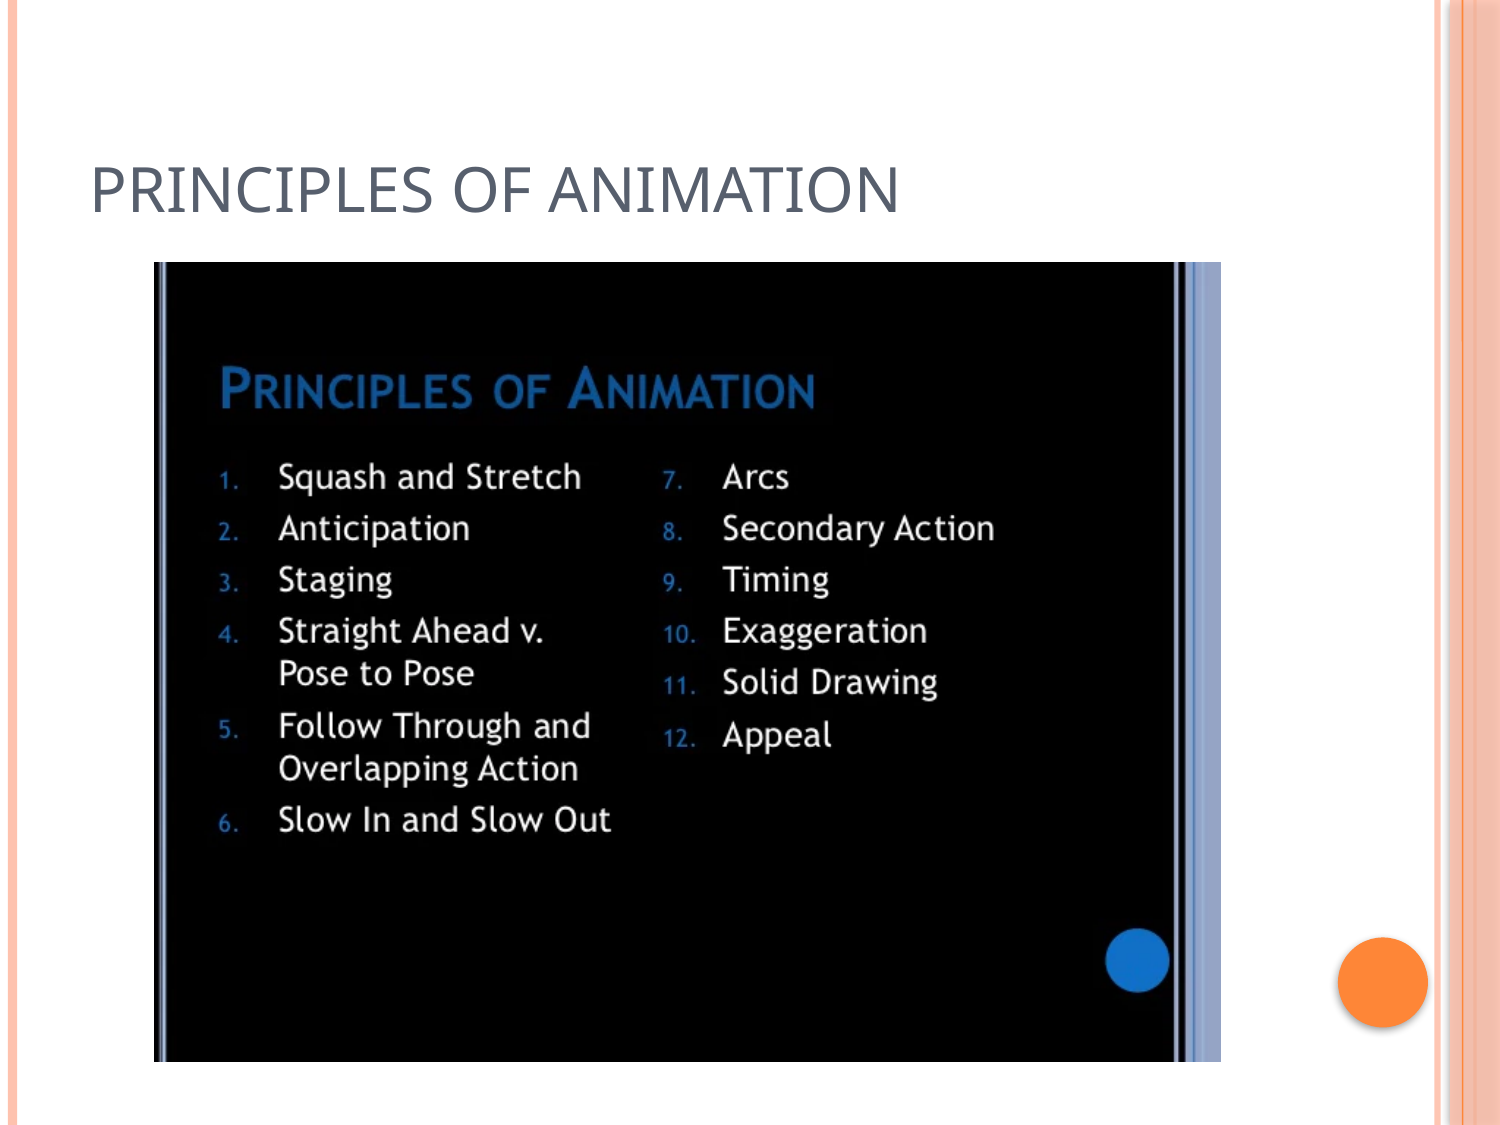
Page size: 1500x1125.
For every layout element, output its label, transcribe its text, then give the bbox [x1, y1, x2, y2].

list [153, 261, 1221, 1063]
title Principles of Animation [75, 45, 1300, 233]
